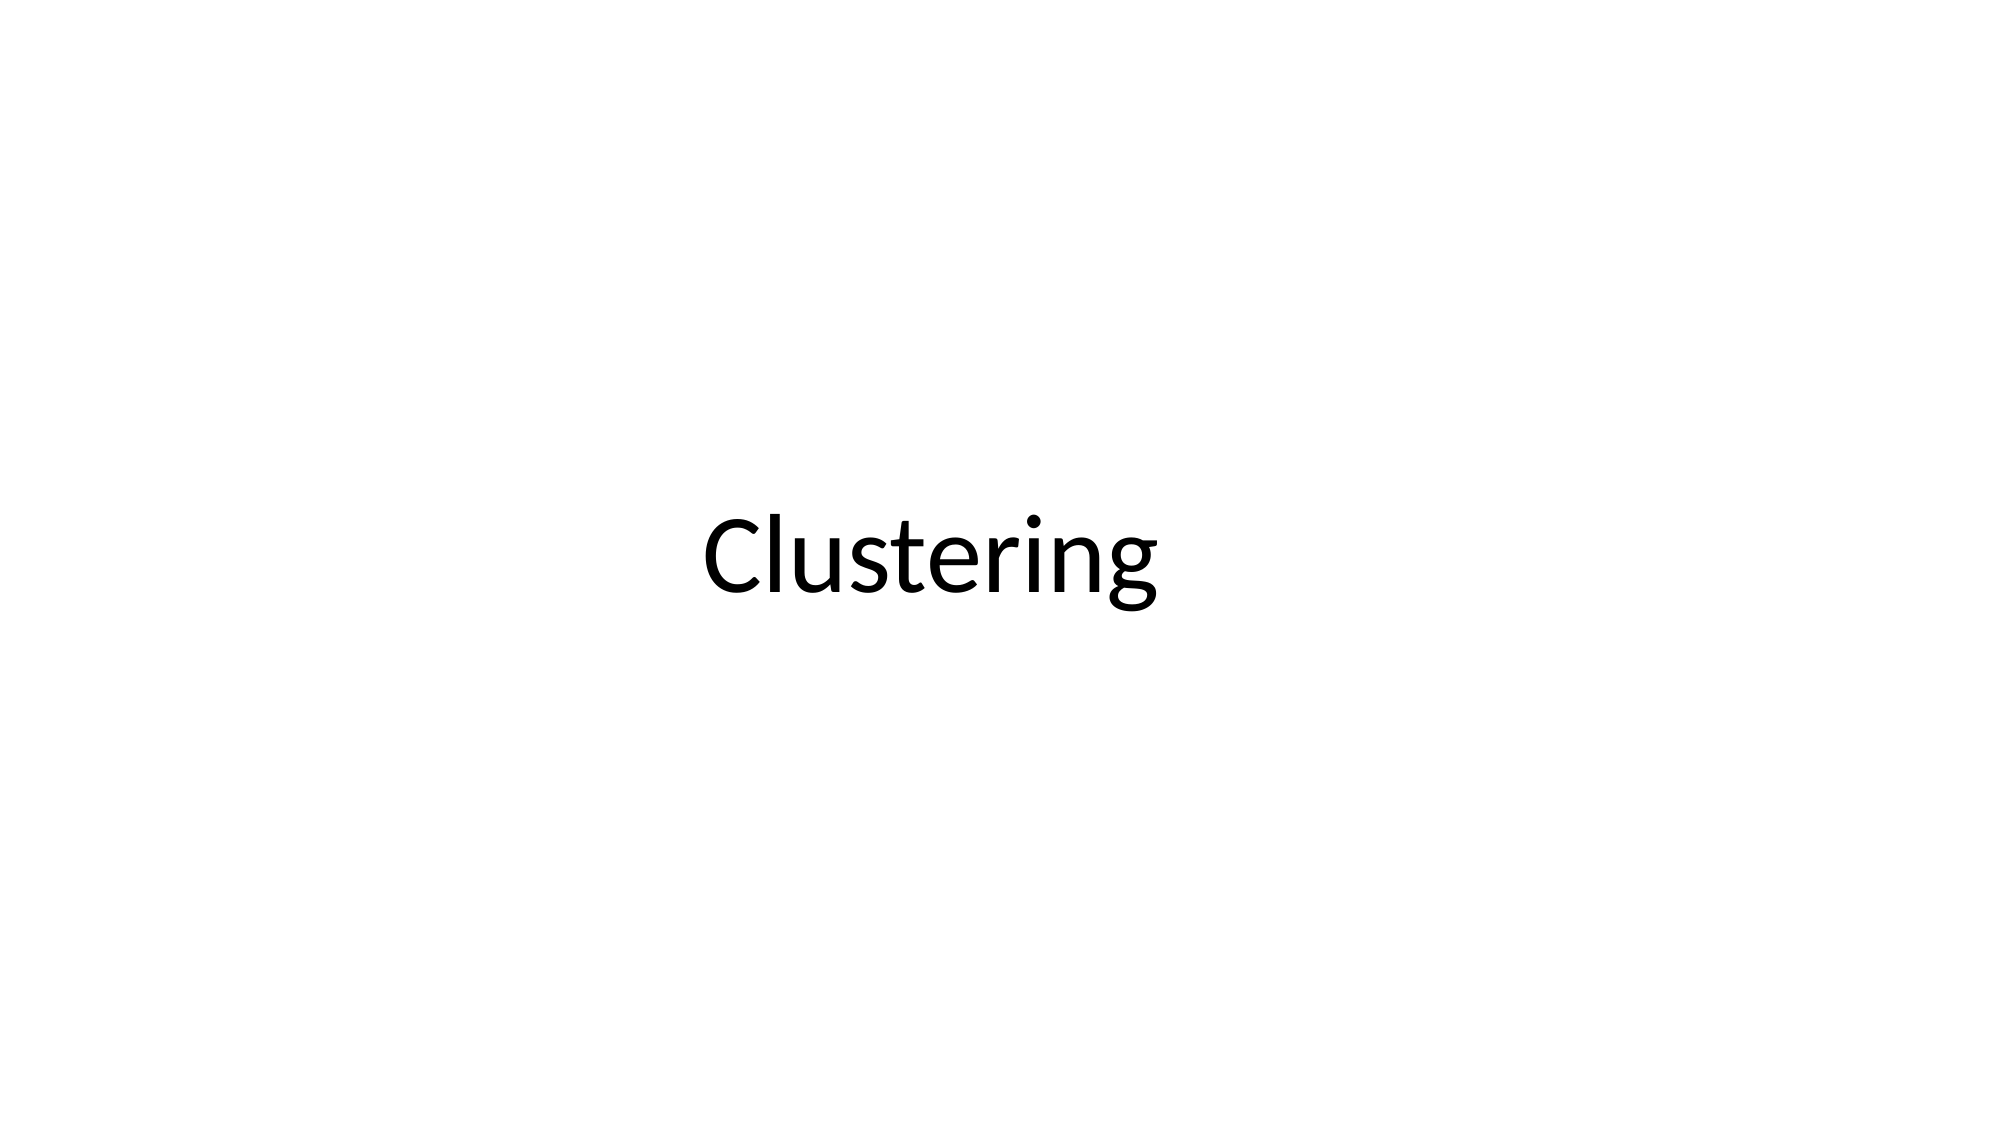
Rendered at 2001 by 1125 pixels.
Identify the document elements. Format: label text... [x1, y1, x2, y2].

list Clustering [687, 487, 1313, 638]
